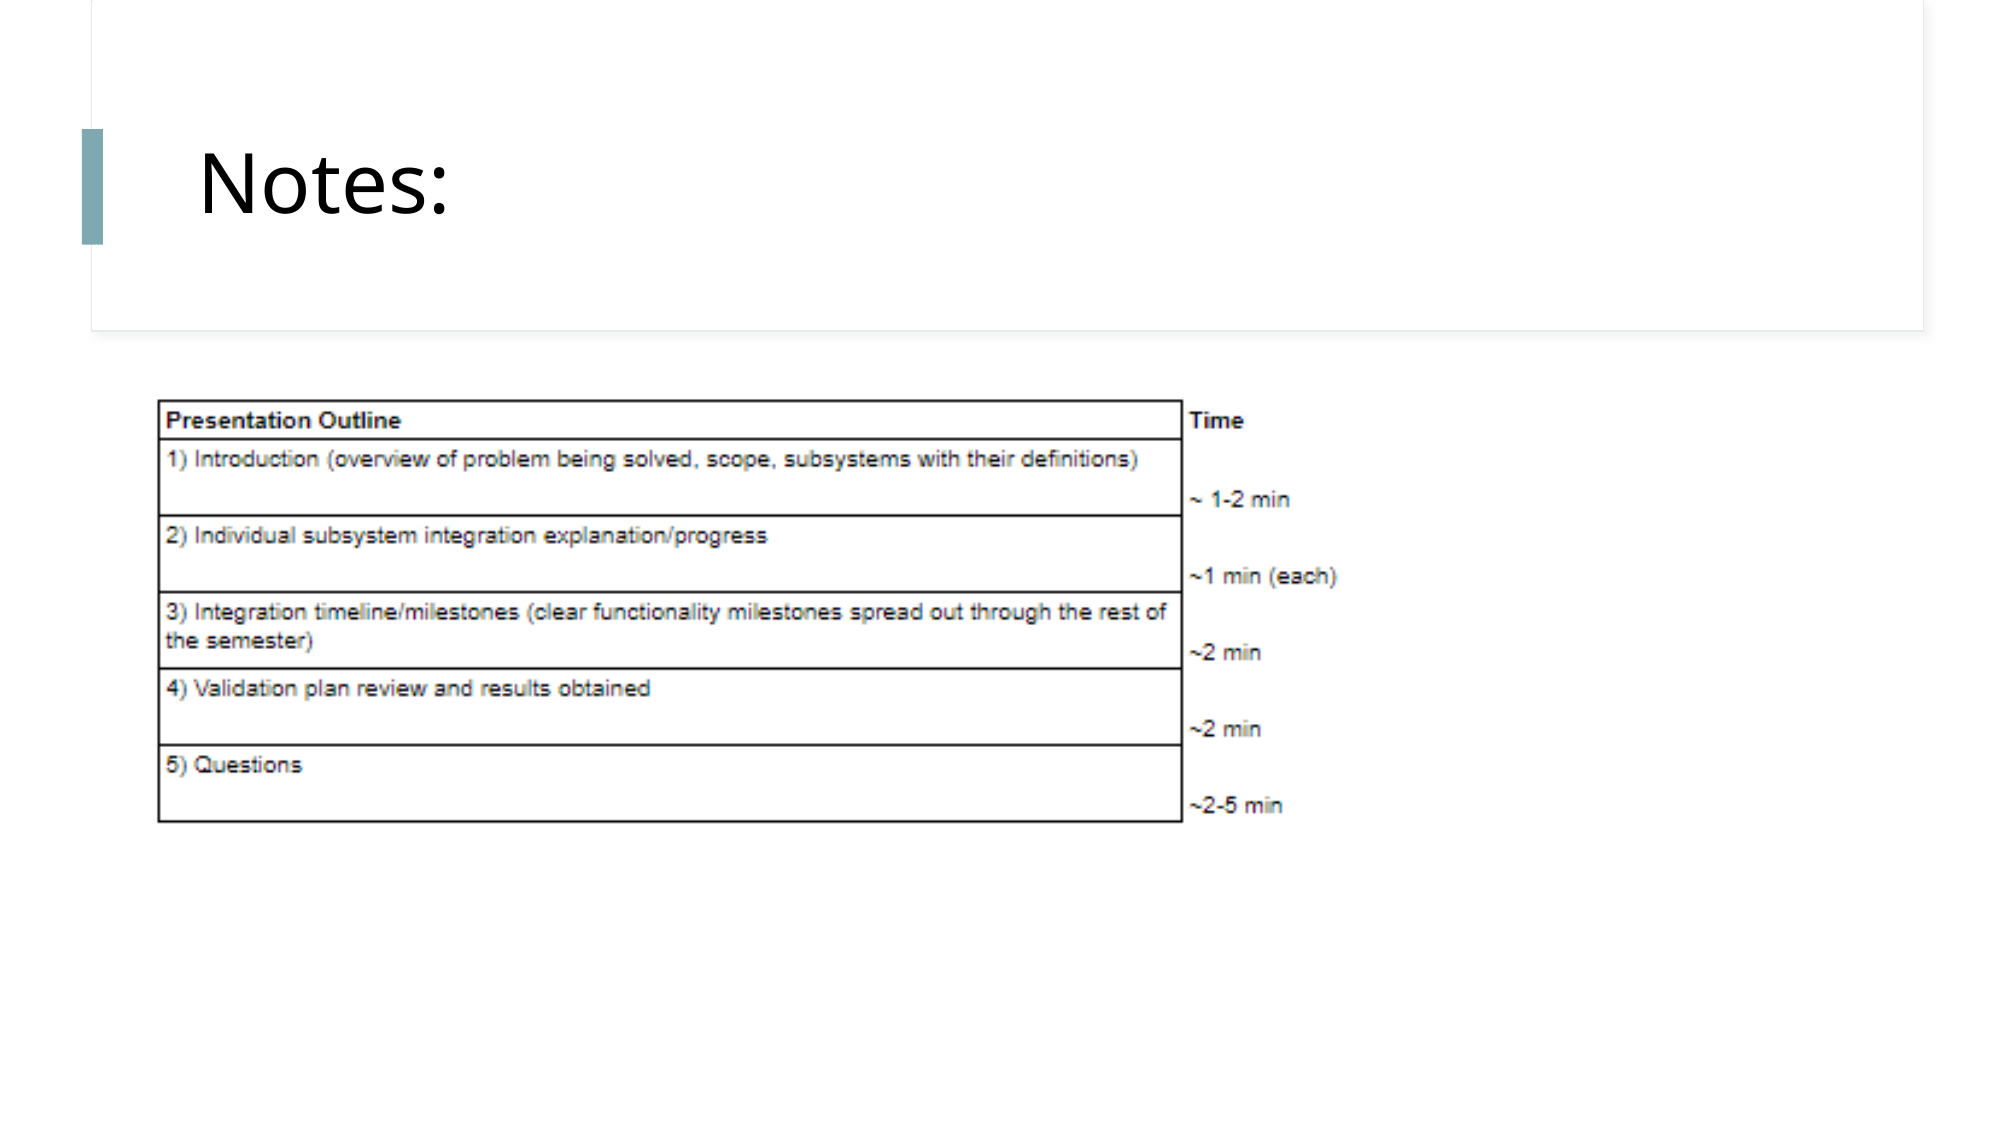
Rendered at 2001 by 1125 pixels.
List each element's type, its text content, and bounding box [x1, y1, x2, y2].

title Notes: [183, 90, 1851, 284]
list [139, 386, 1384, 876]
